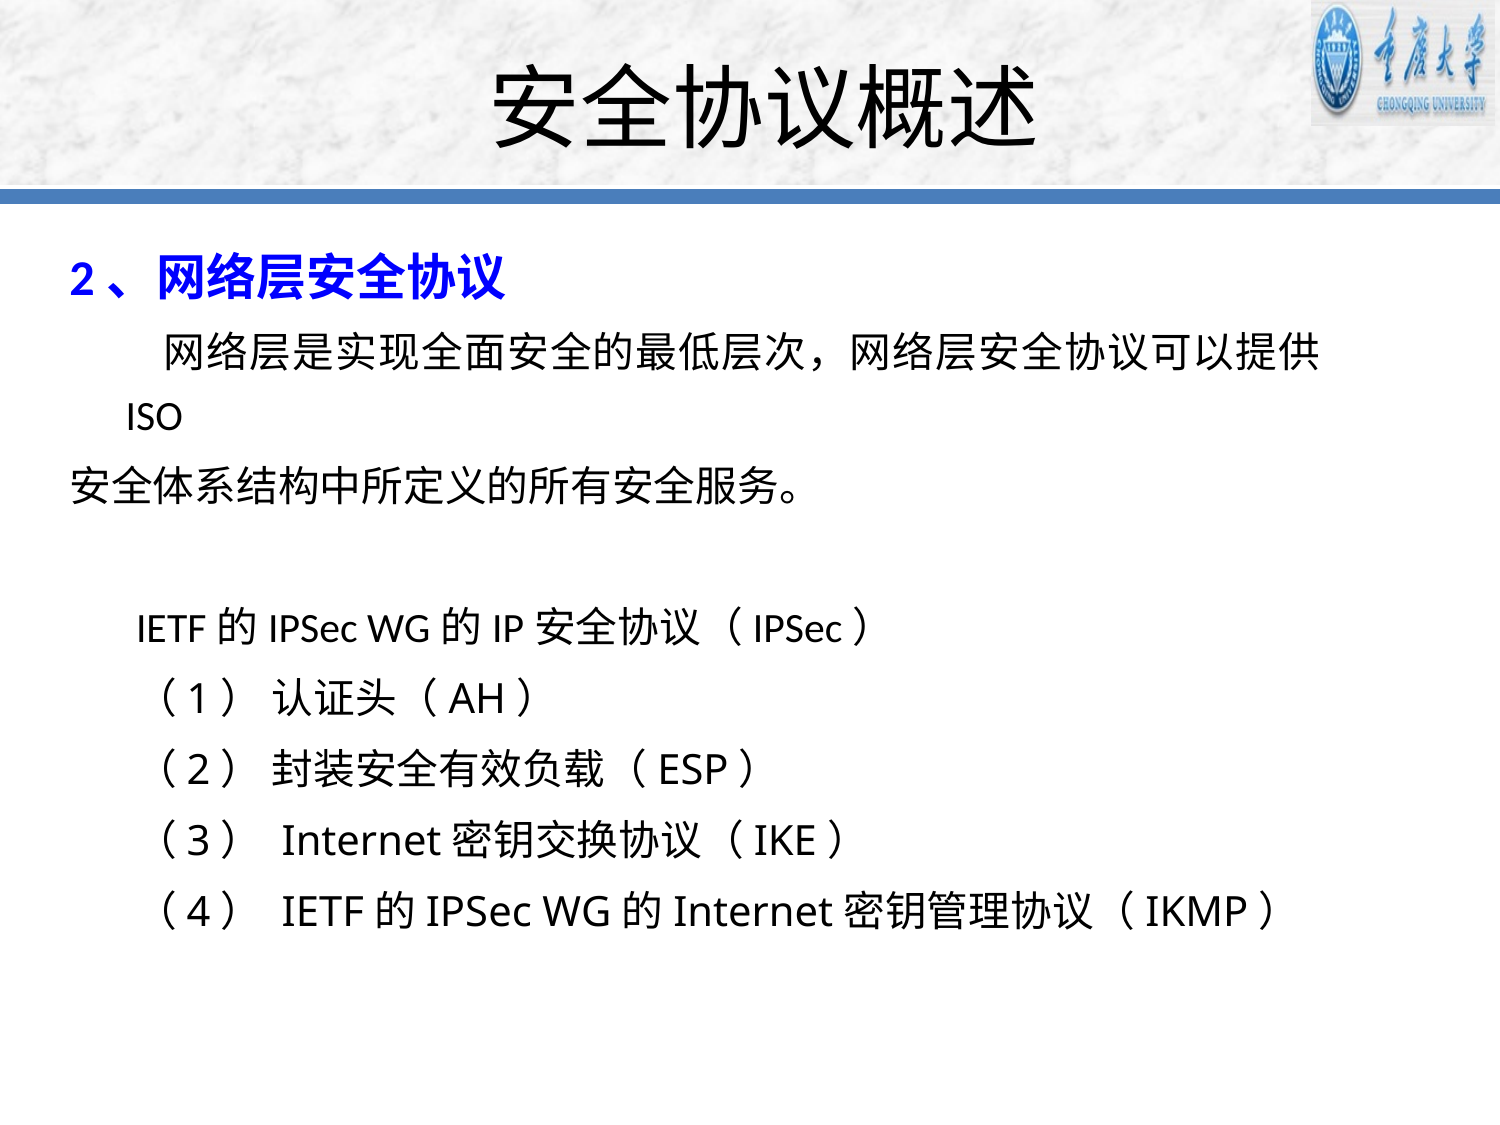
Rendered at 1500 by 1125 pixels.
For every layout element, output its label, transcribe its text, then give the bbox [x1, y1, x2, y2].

title 安全协议概述 [124, 34, 1404, 176]
picture [1311, 0, 1495, 126]
list 2、网络层安全协议 网络层是实现全面安全的最低层次，网络层安全协议可以提供ISO 安全体系结构中所定义的所有安全服务。 IETF的IPSec WG的IP安全协议（IPSec） （1） 认证头（AH） （2） 封装安全有效负载（ESP） （3） Internet密钥交换协议（IKE） （4） IETF的IPSec WG的Internet密钥管理协议（IKMP） [54, 222, 1347, 905]
